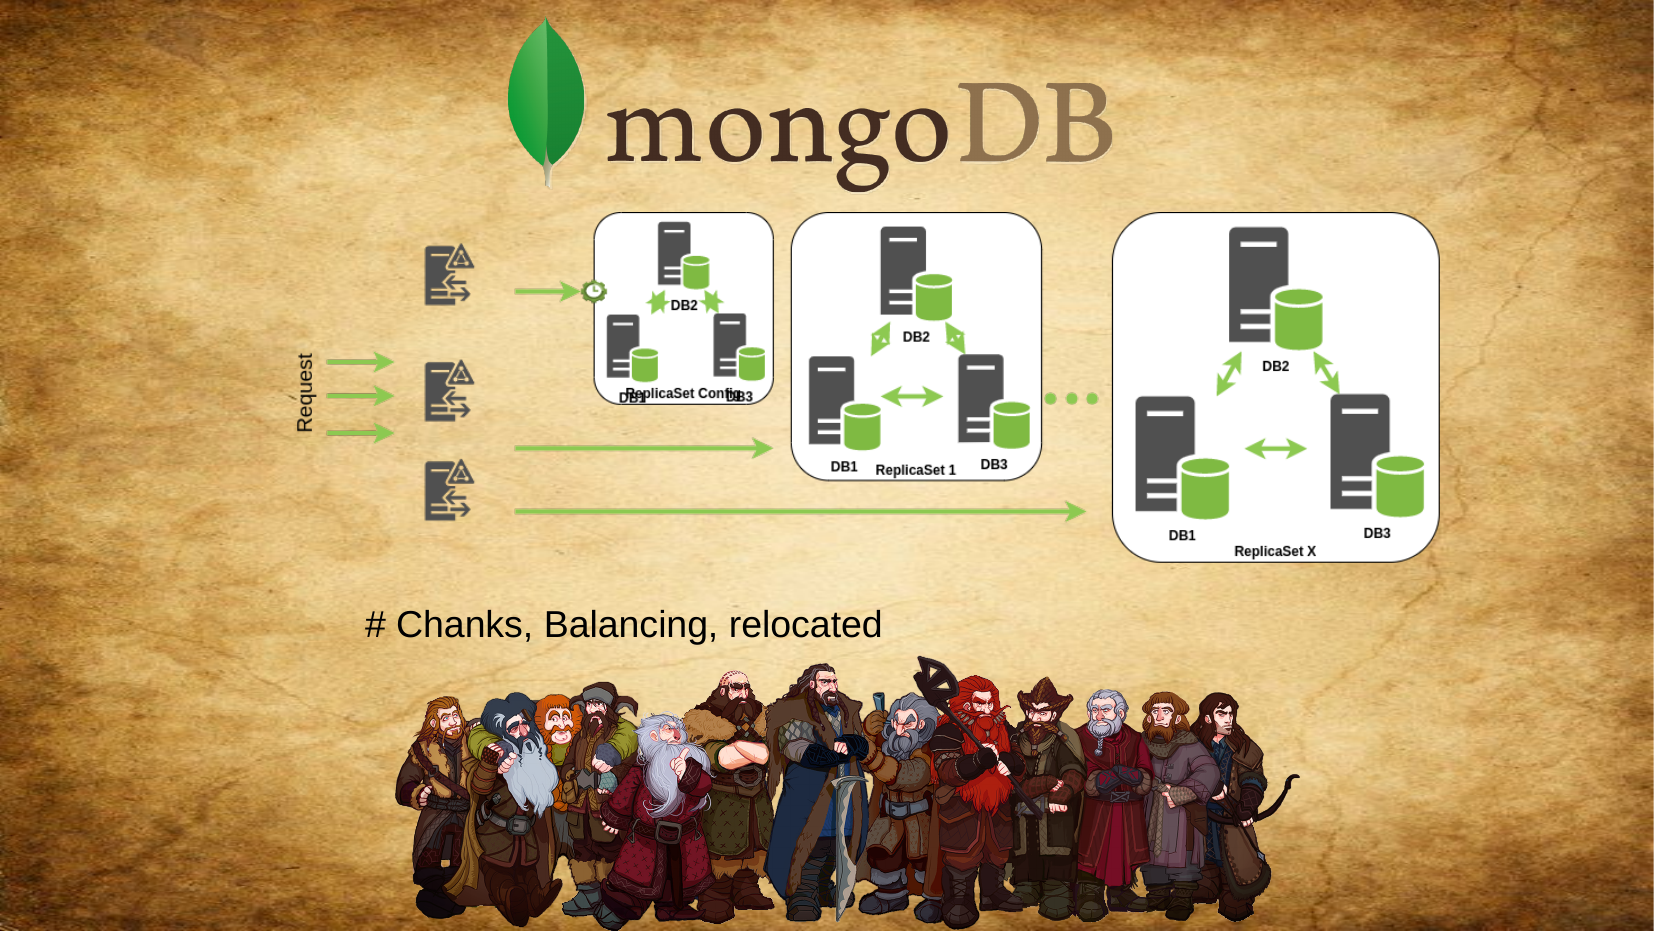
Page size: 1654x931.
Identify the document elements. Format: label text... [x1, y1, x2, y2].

picture [0, 0, 1654, 931]
text_box # Chanks, Balancing, relocated [350, 592, 898, 650]
